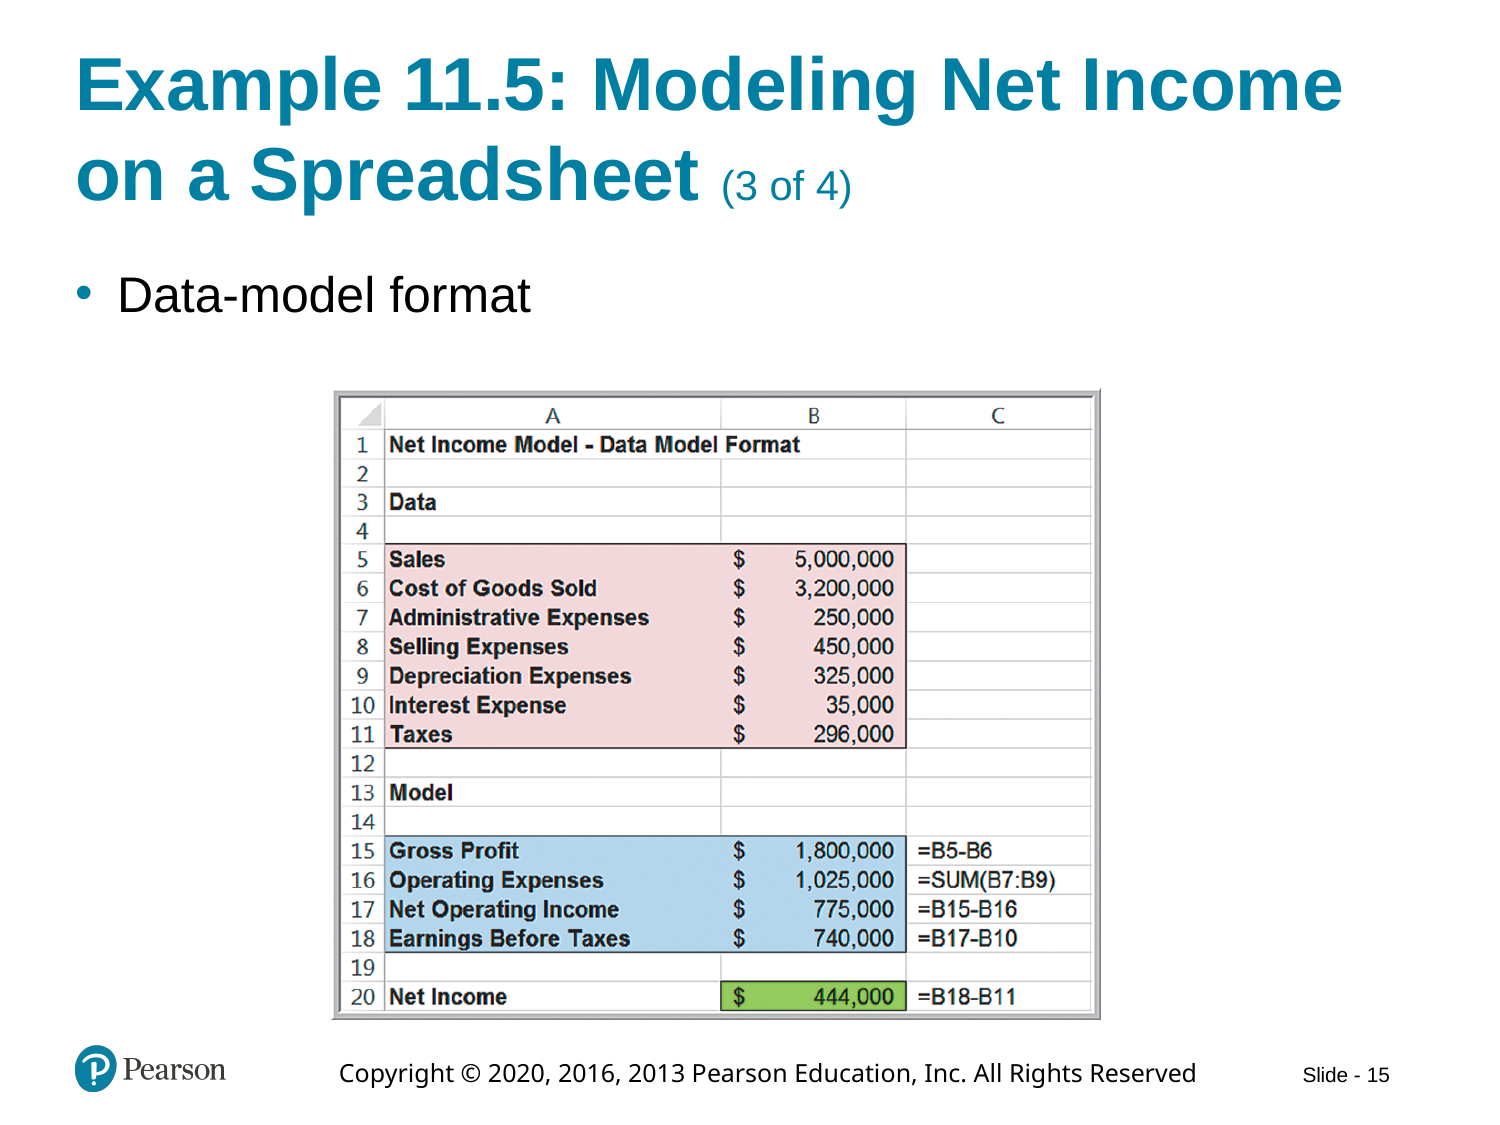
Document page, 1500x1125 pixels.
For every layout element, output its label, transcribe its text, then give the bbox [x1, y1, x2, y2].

picture [75, 1045, 90, 1061]
list Data-model format [75, 262, 550, 357]
picture [75, 1078, 86, 1092]
title Example 11.5: Modeling Net Income on a Spreadsheet (3 of 4) [75, 35, 1425, 216]
picture [83, 1054, 109, 1079]
picture [101, 1045, 226, 1092]
picture [330, 388, 1101, 1020]
